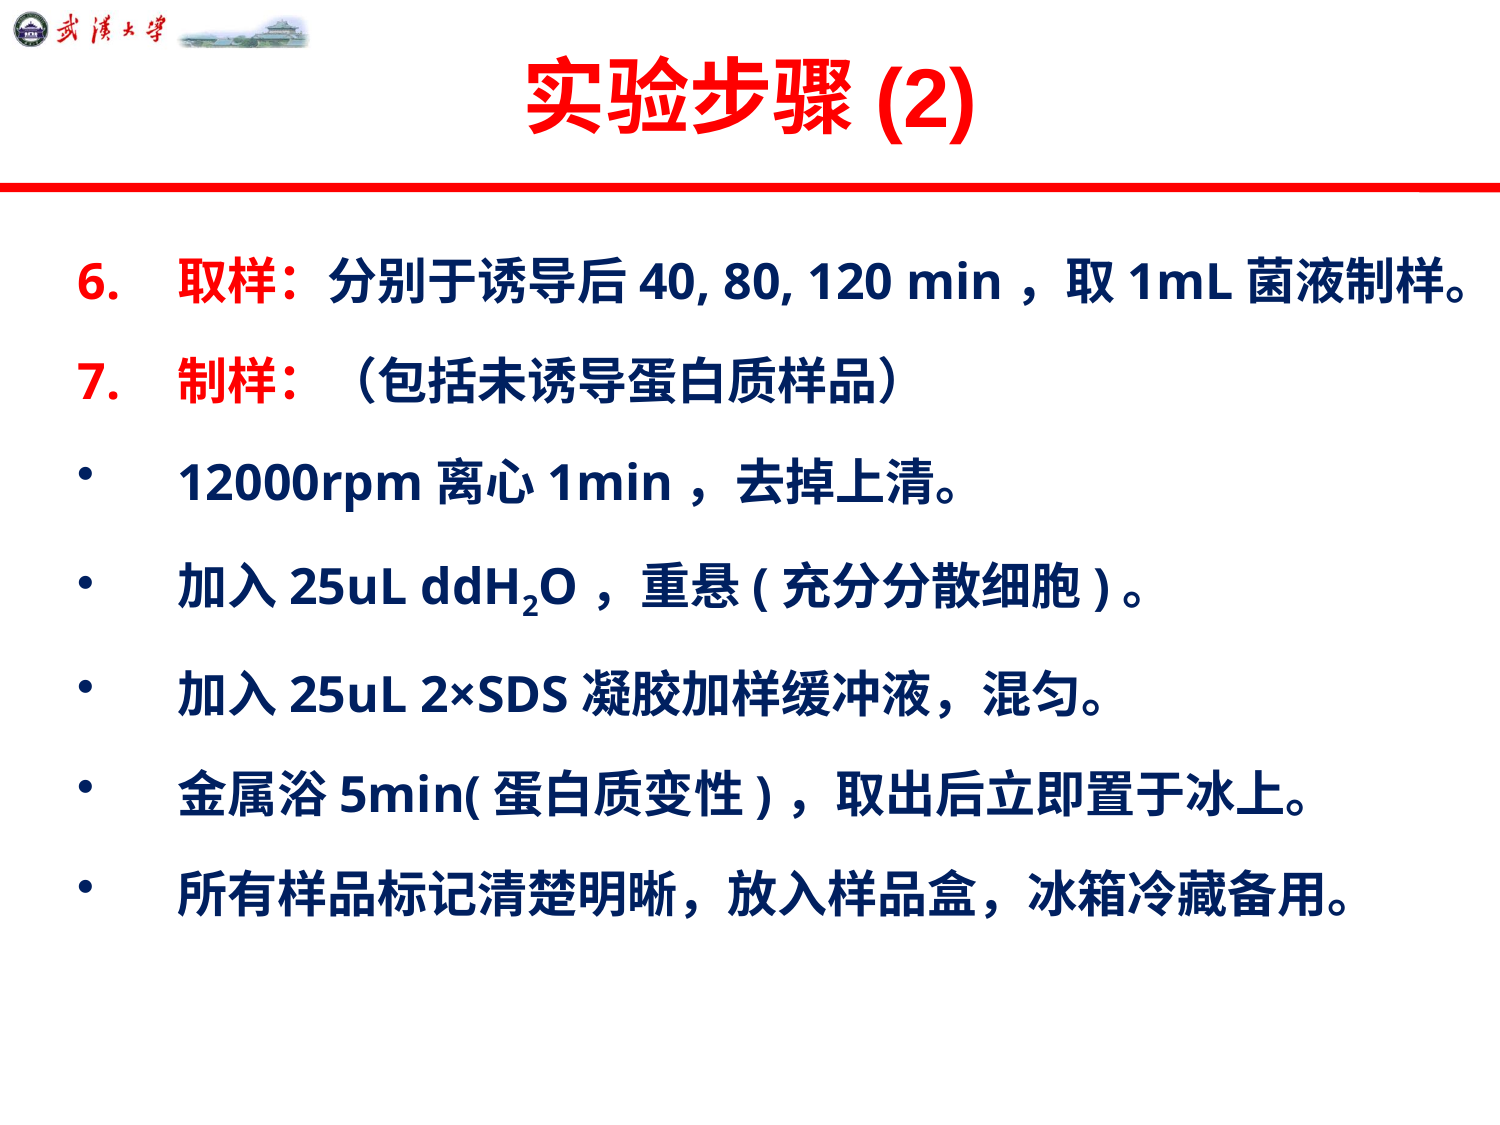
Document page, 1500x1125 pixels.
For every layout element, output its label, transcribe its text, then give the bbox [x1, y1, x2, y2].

title 实验步骤(2) [74, 0, 1426, 188]
list 取样：分别于诱导后40, 80, 120 min，取1mL菌液制样。 制样：（包括未诱导蛋白质样品） 12000rpm离心1min，去掉上清。 加入25uL ddH2O，重悬(充分分散细胞)。 加入25uL 2×SDS凝胶加样缓冲液，混匀。 金属浴5min(蛋白质变性)，取出后立即置于冰上。 所有样品标记清楚明晰，放入样品盒，冰箱冷藏备用。 [62, 212, 1463, 956]
picture [12, 10, 74, 50]
